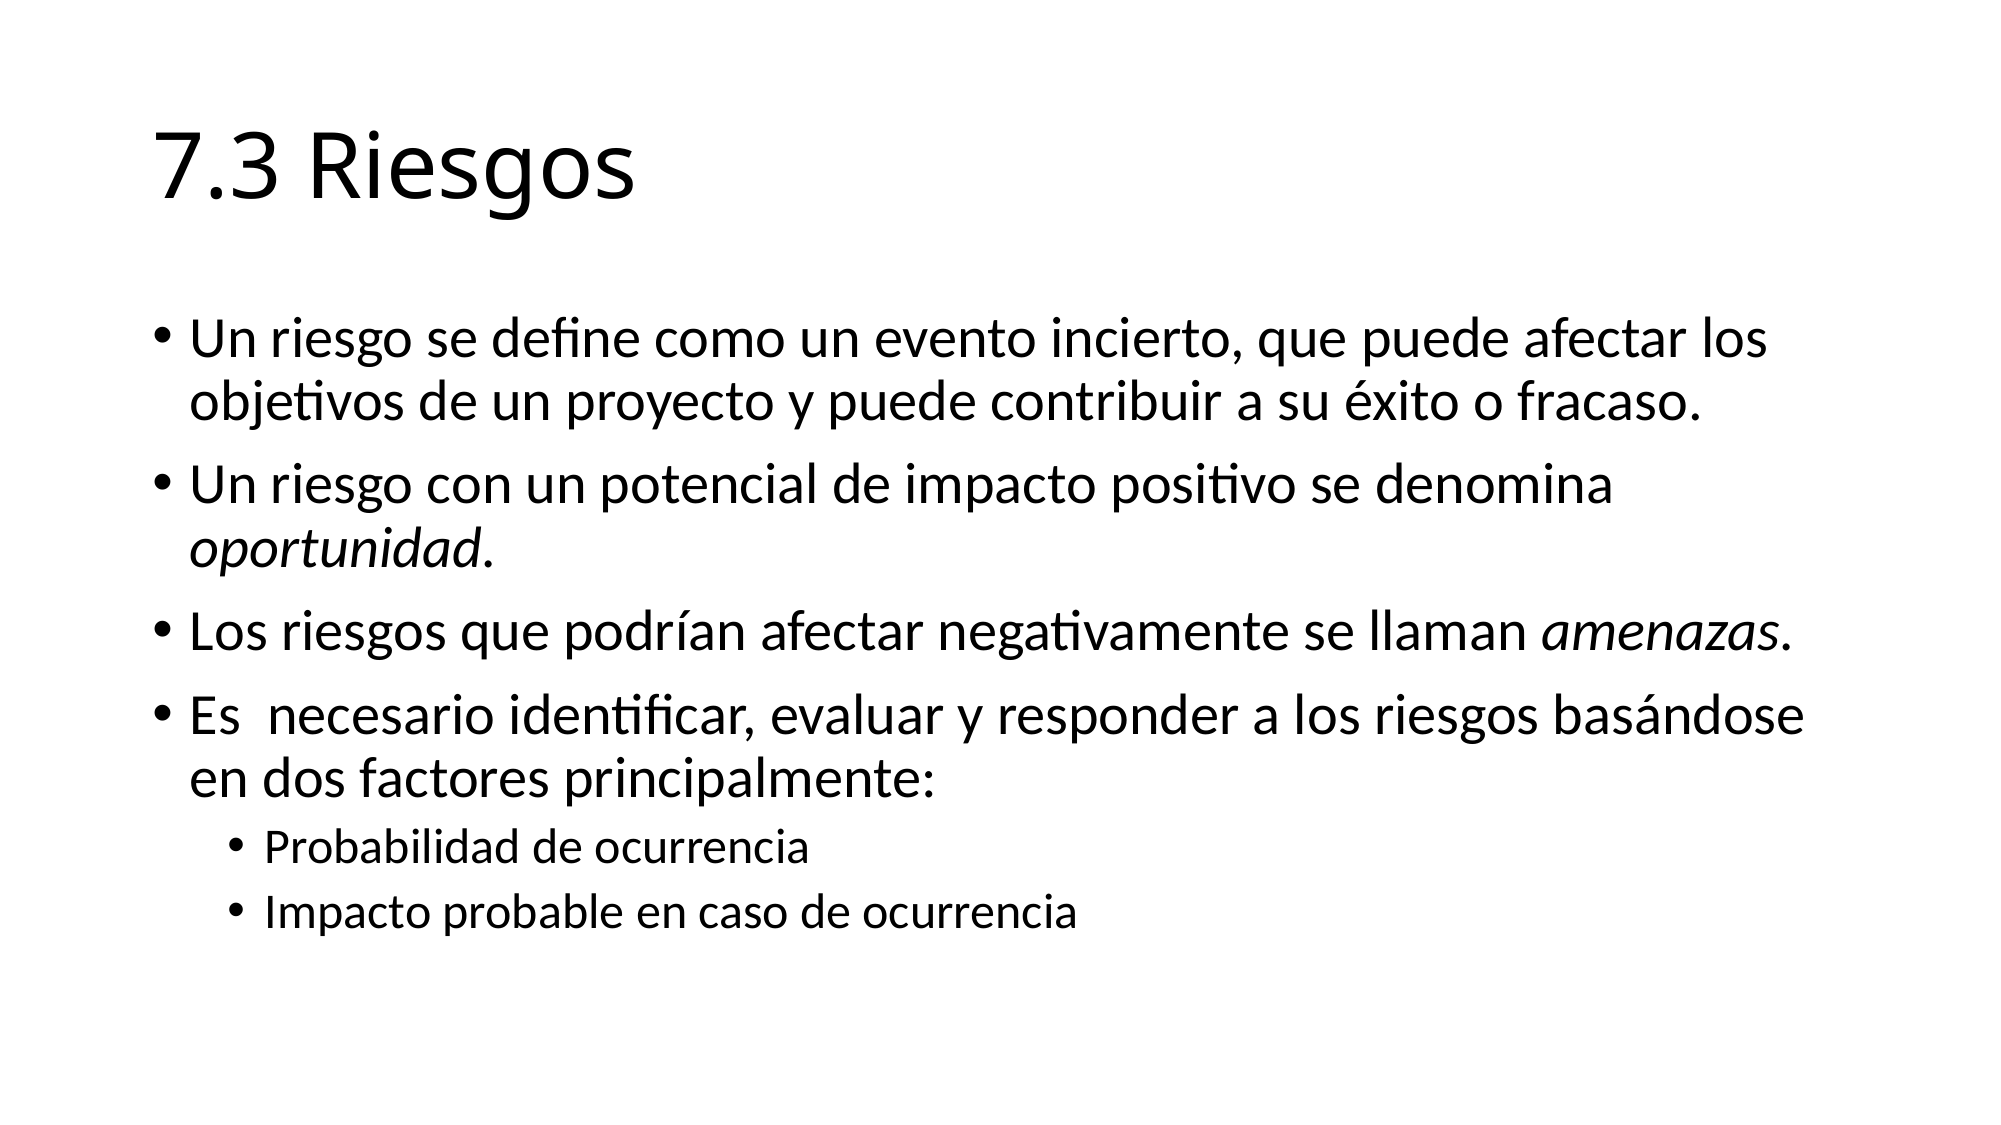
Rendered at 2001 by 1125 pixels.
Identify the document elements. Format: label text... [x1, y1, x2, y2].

list Un riesgo se define como un evento incierto, que puede afectar los objetivos de un proyecto y puede contribuir a su éxito o fracaso. Un riesgo con un potencial de impacto positivo se denomina oportunidad. Los riesgos que podrían afectar negativamente se llaman amenazas. Es necesario identificar, evaluar y responder a los riesgos basándose en dos factores principalmente: Probabilidad de ocurrencia Impacto probable en caso de ocurrencia [137, 299, 1863, 1014]
title 7.3 Riesgos [137, 59, 1863, 278]
